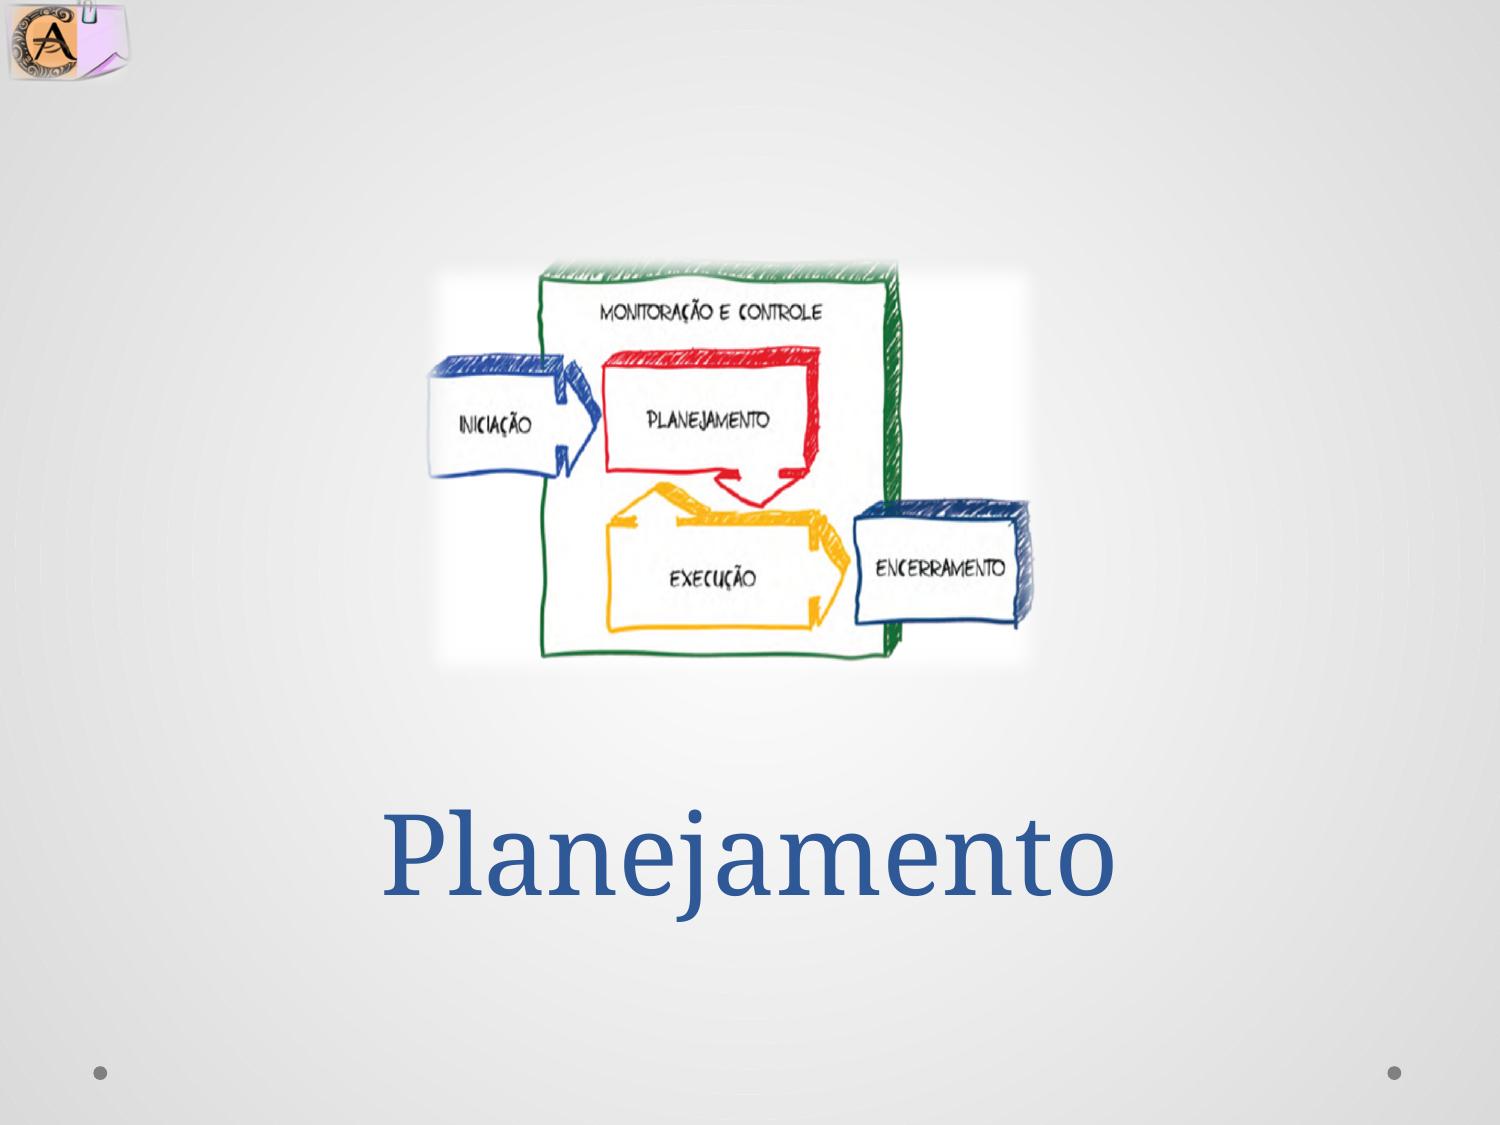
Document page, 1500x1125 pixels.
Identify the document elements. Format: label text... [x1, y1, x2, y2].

title Planejamento [29, 701, 1471, 926]
picture [0, 0, 136, 91]
picture [418, 255, 1046, 701]
